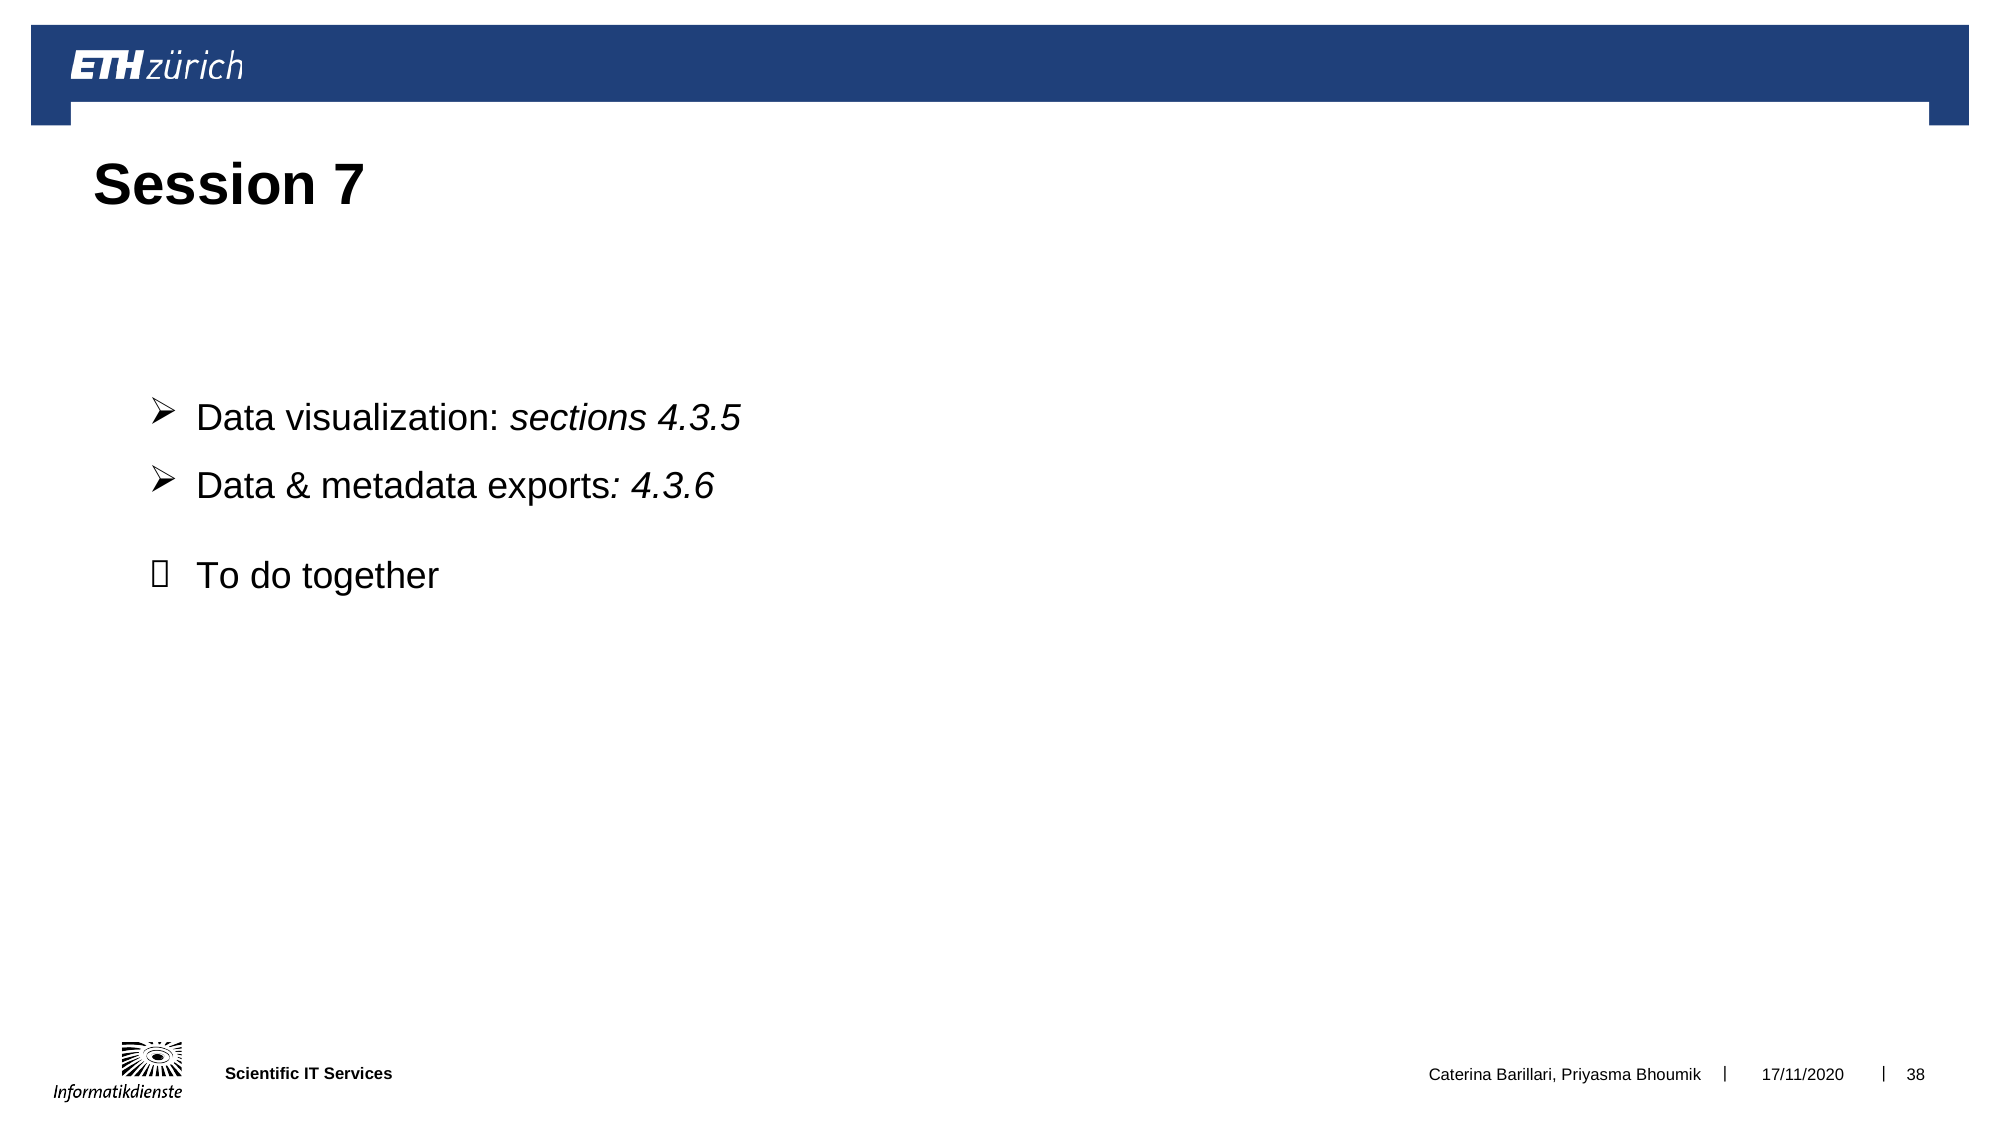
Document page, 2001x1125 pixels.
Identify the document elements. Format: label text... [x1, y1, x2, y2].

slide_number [1736, 1034, 1870, 1112]
title Session 7 [70, 101, 1930, 262]
footer Caterina Barillari, Priyasma Bhoumik [999, 1034, 1702, 1112]
text_box Data visualization: sections 4.3.5 Data & metadata exports: 4.3.6 To do together [134, 363, 756, 604]
slide_number 38 [1886, 1034, 1946, 1112]
picture [53, 1042, 182, 1106]
